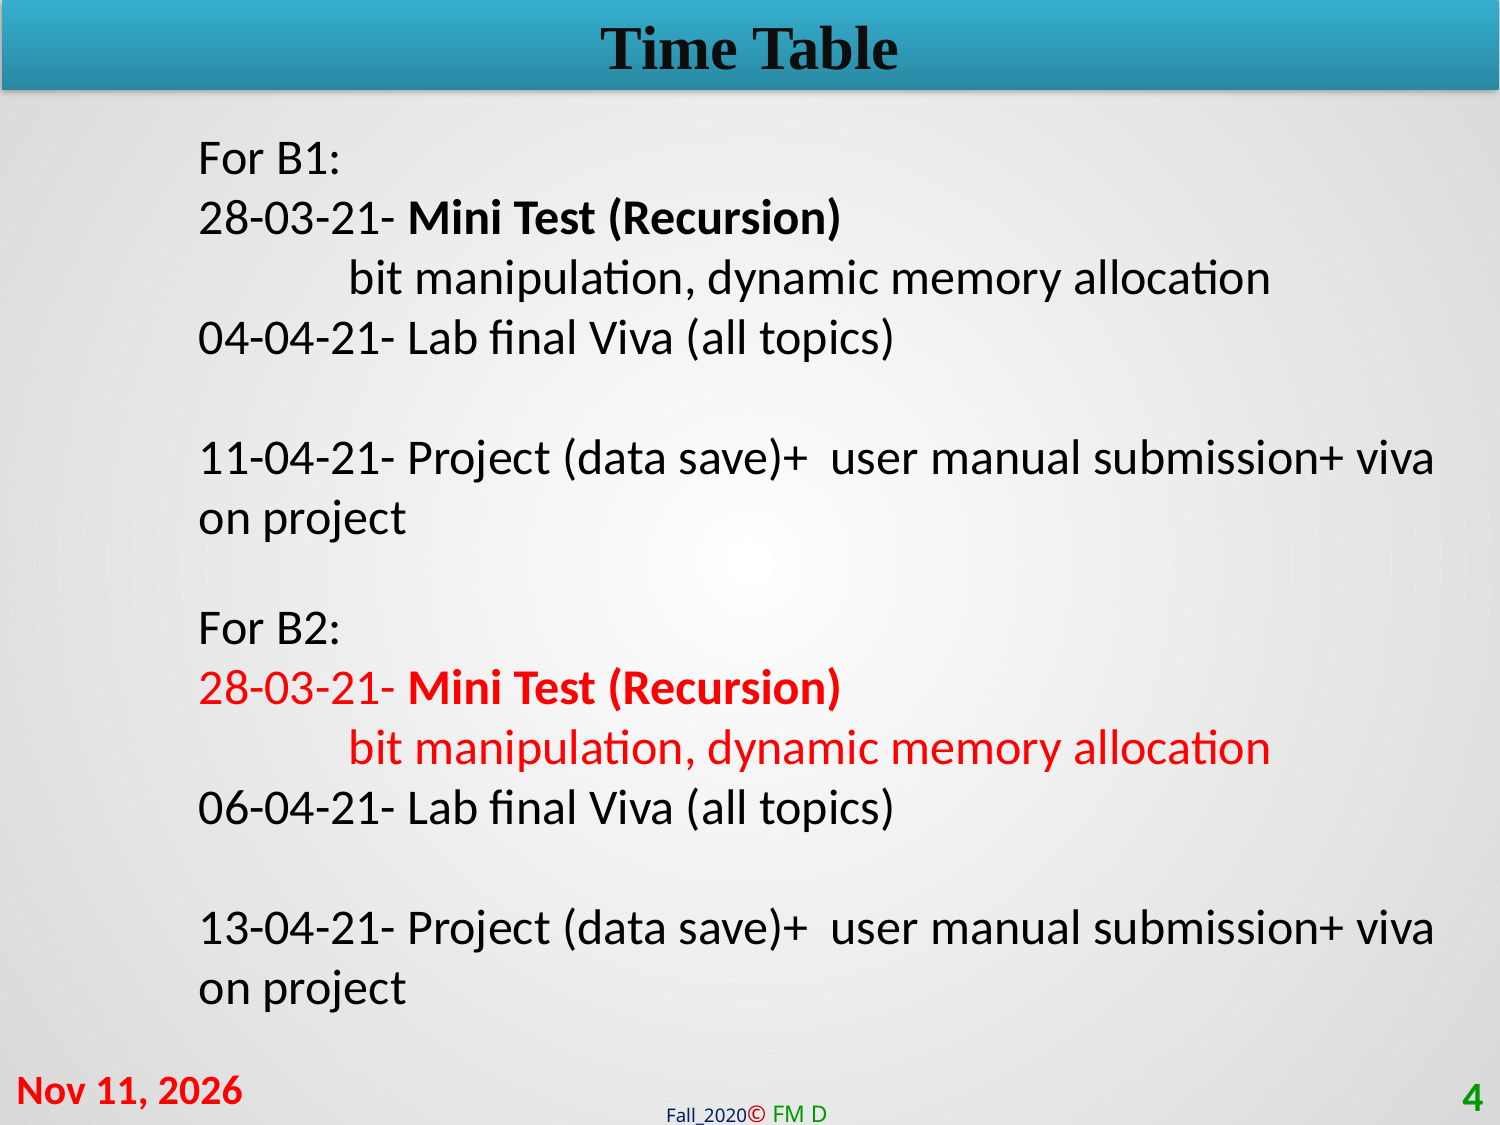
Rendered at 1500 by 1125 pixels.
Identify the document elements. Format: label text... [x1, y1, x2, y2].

text_box For B1: 28-03-21- Mini Test (Recursion) bit manipulation, dynamic memory allocation 04-04-21- Lab final Viva (all topics) 11-04-21- Project (data save)+ user manual submission+ viva on project [184, 116, 1496, 612]
slide_number 23-Mar-21 [1, 1057, 352, 1118]
text_box Time Table [2, 0, 1499, 90]
text_box For B2: 28-03-21- Mini Test (Recursion) bit manipulation, dynamic memory allocation 06-04-21- Lab final Viva (all topics) 13-04-21- Project (data save)+ user manual submission+ viva on project [184, 587, 1463, 1023]
slide_number 4 [1148, 1065, 1499, 1125]
